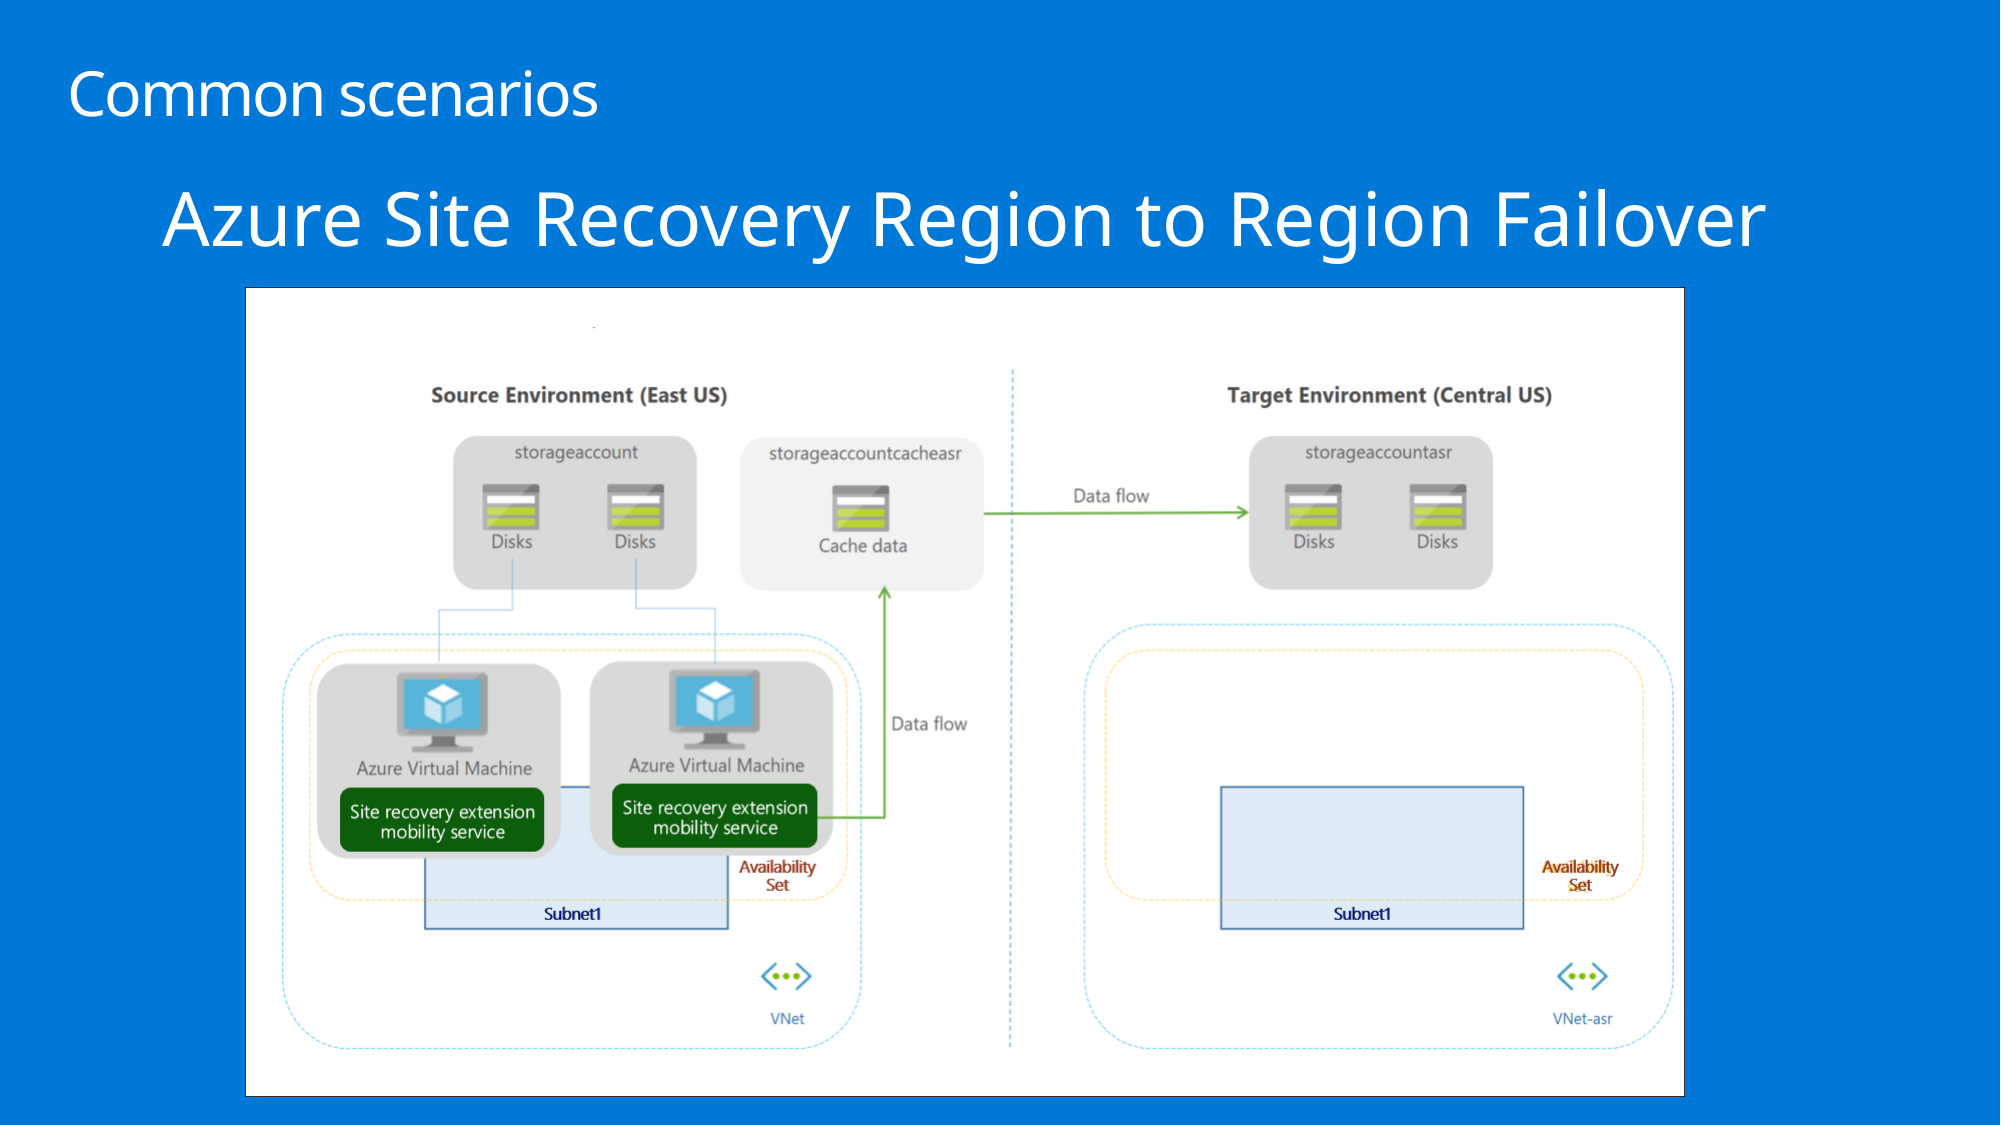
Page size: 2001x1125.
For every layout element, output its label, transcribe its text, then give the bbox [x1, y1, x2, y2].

text_box Azure Site Recovery Region to Region Failover [124, 196, 1807, 287]
picture [245, 287, 1686, 1098]
title Common scenarios [43, 48, 1956, 196]
